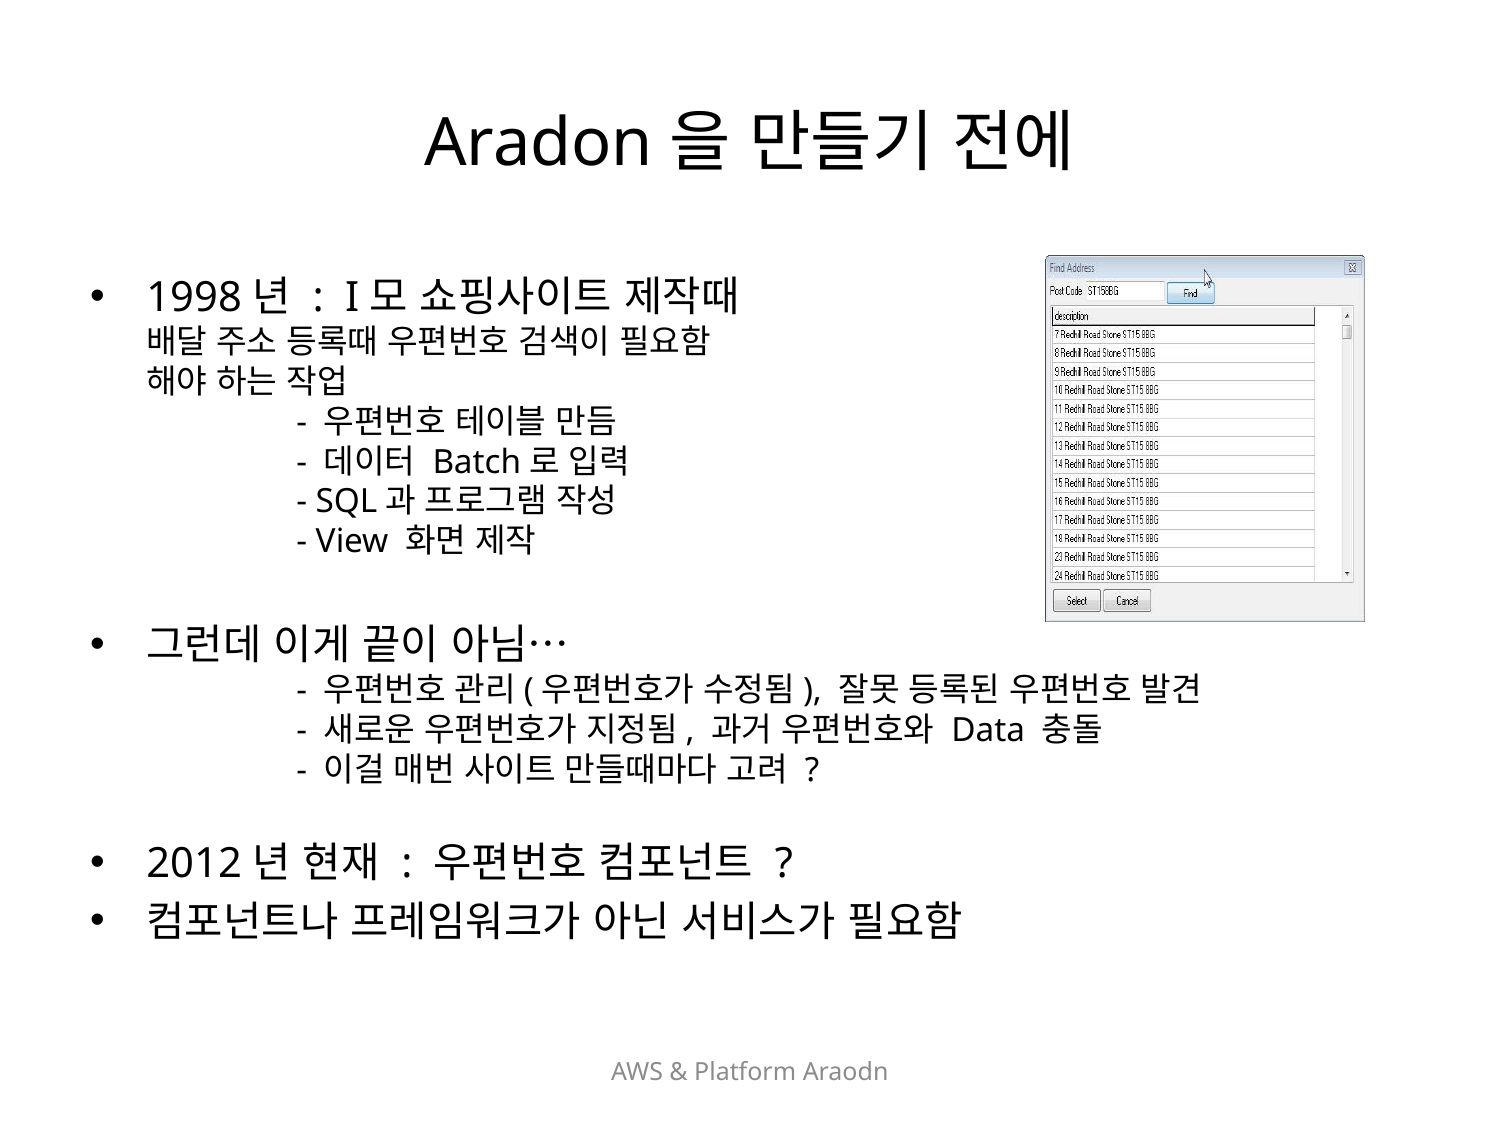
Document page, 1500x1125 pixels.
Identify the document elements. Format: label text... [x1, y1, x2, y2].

footer AWS & Platform Araodn [512, 1042, 988, 1103]
title Aradon을 만들기 전에 [75, 45, 1425, 233]
list 1998년 : I모 쇼핑사이트 제작때 배달 주소 등록때 우편번호 검색이 필요함 해야 하는 작업 - 우편번호 테이블 만듬 - 데이터 Batch로 입력 - SQL과 프로그램 작성 - View 화면 제작 그런데 이게 끝이 아님… - 우편번호 관리(우편번호가 수정됨), 잘못 등록된 우편번호 발견 - 새로운 우편번호가 지정됨, 과거 우편번호와 Data 충돌 - 이걸 매번 사이트 만들때마다 고려 ? 2012년 현재 : 우편번호 컴포넌트 ? 컴포넌트나 프레임워크가 아닌 서비스가 필요함 [75, 262, 1425, 1005]
picture [1045, 255, 1365, 622]
